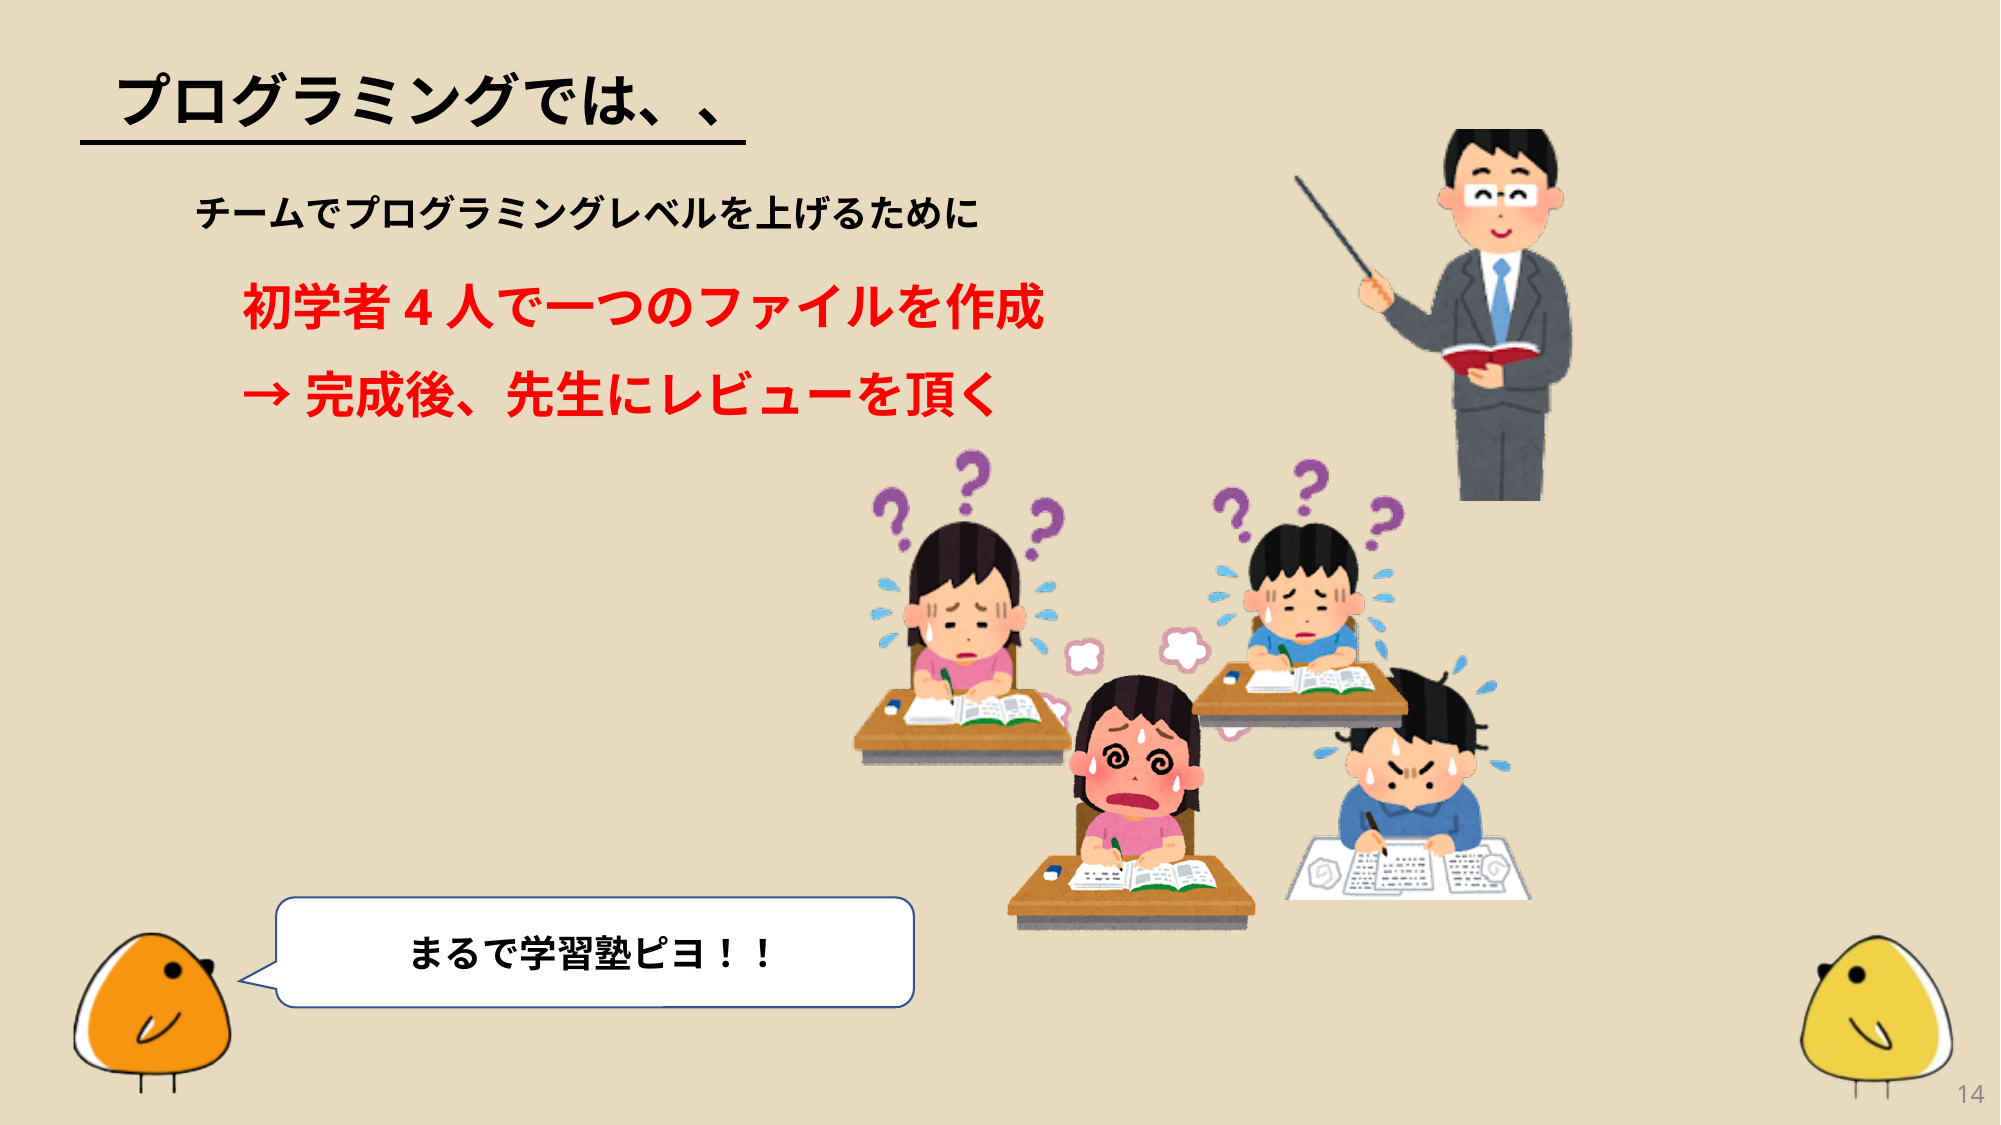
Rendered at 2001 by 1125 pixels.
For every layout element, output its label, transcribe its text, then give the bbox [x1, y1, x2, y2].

text_box →完成後、先生にレビューを頂く [228, 355, 1254, 431]
picture [1254, 129, 1626, 501]
text_box プログラミングでは、、 [98, 56, 763, 142]
text_box まるで学習塾ピヨ！！ [236, 896, 915, 1009]
picture [32, 892, 265, 1125]
text_box 初学者4人で一つのファイルを作成 [228, 268, 1254, 344]
text_box チームでプログラミングレベルを上げるために [179, 182, 1110, 243]
picture [1778, 925, 1968, 1065]
slide_number 14 [1550, 1065, 2000, 1125]
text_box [820, 446, 1544, 943]
